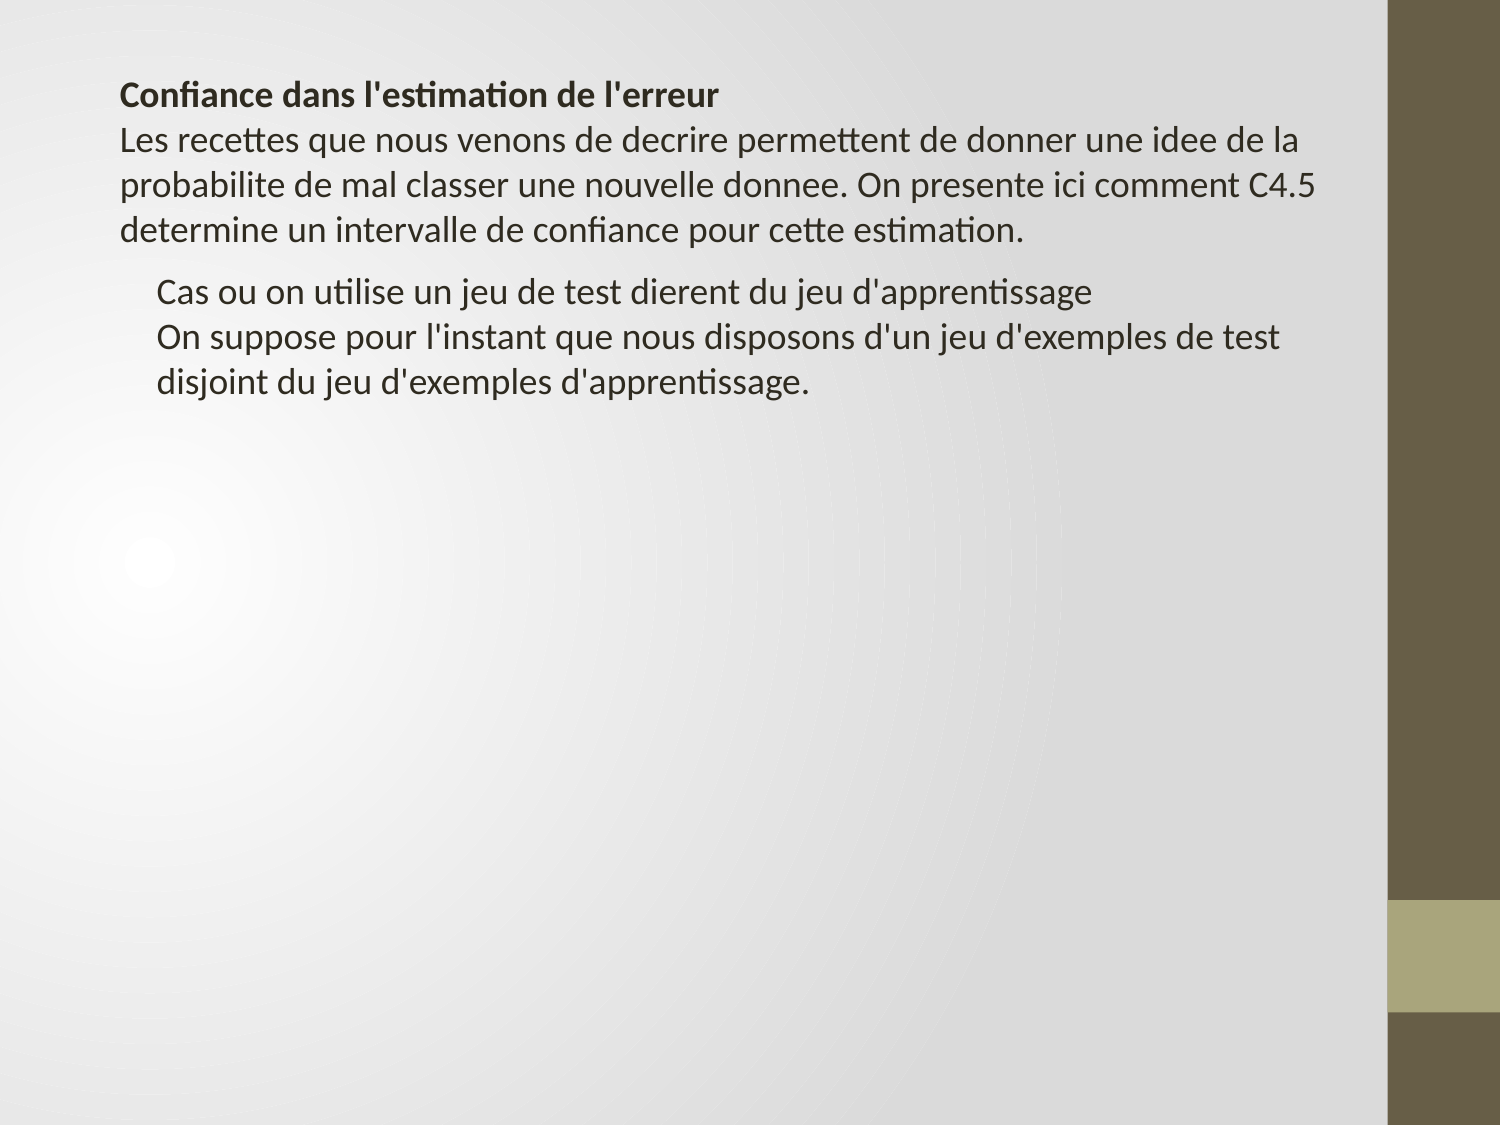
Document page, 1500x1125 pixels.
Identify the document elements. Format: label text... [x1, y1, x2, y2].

text_box Confiance dans l'estimation de l'erreur Les recettes que nous venons de decrire permettent de donner une idee de la probabilite de mal classer une nouvelle donnee. On presente ici comment C4.5 determine un intervalle de confiance pour cette estimation. [105, 62, 1344, 258]
text_box Cas ou on utilise un jeu de test dierent du jeu d'apprentissage On suppose pour l'instant que nous disposons d'un jeu d'exemples de test disjoint du jeu d'exemples d'apprentissage. [141, 259, 1343, 410]
